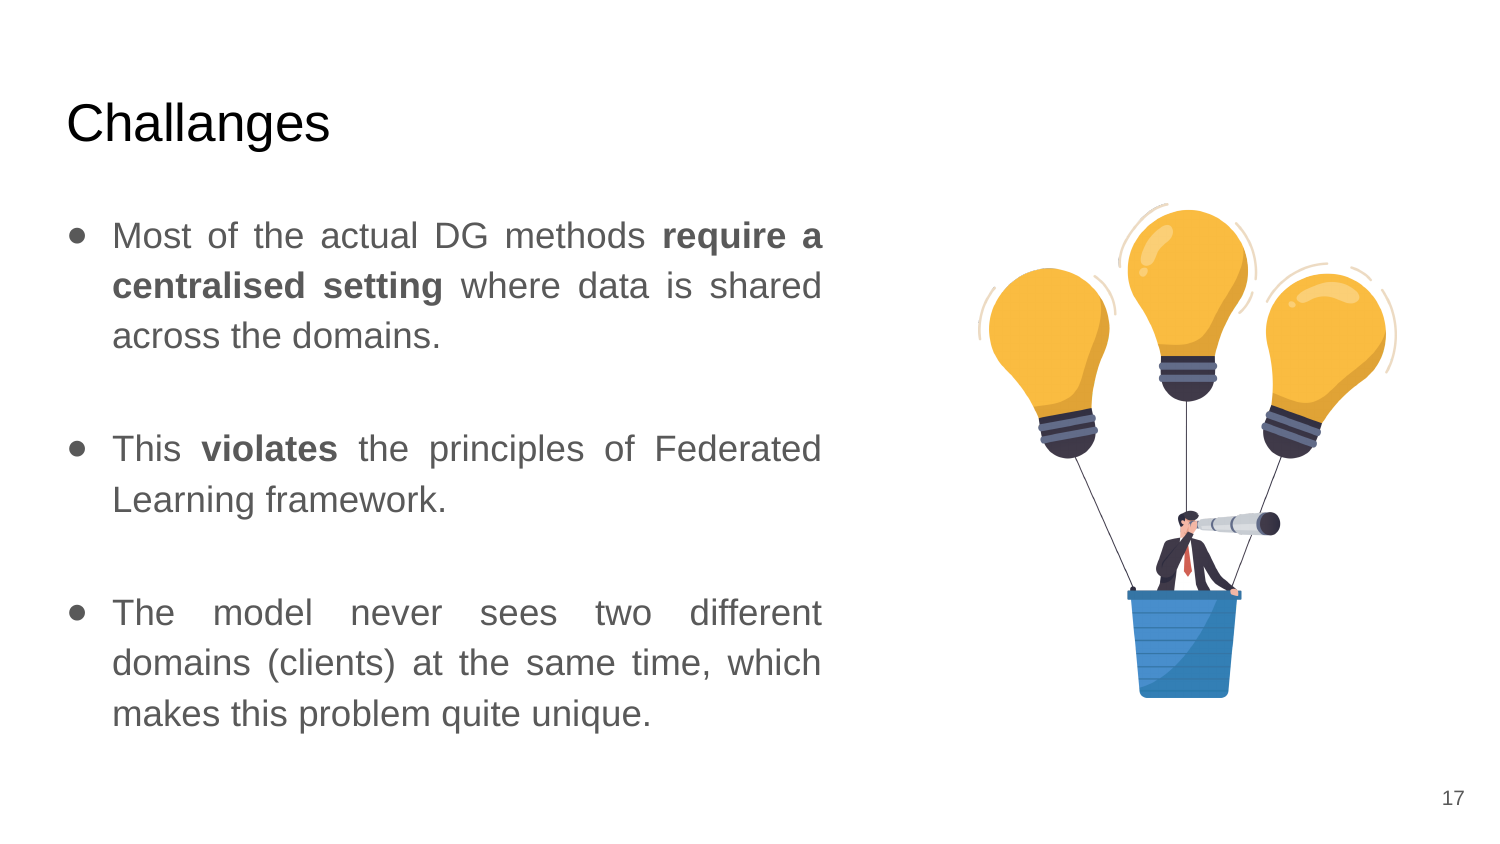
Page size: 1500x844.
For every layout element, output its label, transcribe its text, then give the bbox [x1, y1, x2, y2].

title Challanges [51, 72, 1449, 167]
picture [977, 203, 1397, 699]
list Most of the actual DG methods require a centralised setting where data is shared across the domains. This violates the principles of Federated Learning framework. The model never sees two different domains (clients) at the same time, which makes this problem quite unique. [51, 189, 838, 750]
slide_number 17 [1389, 764, 1480, 830]
